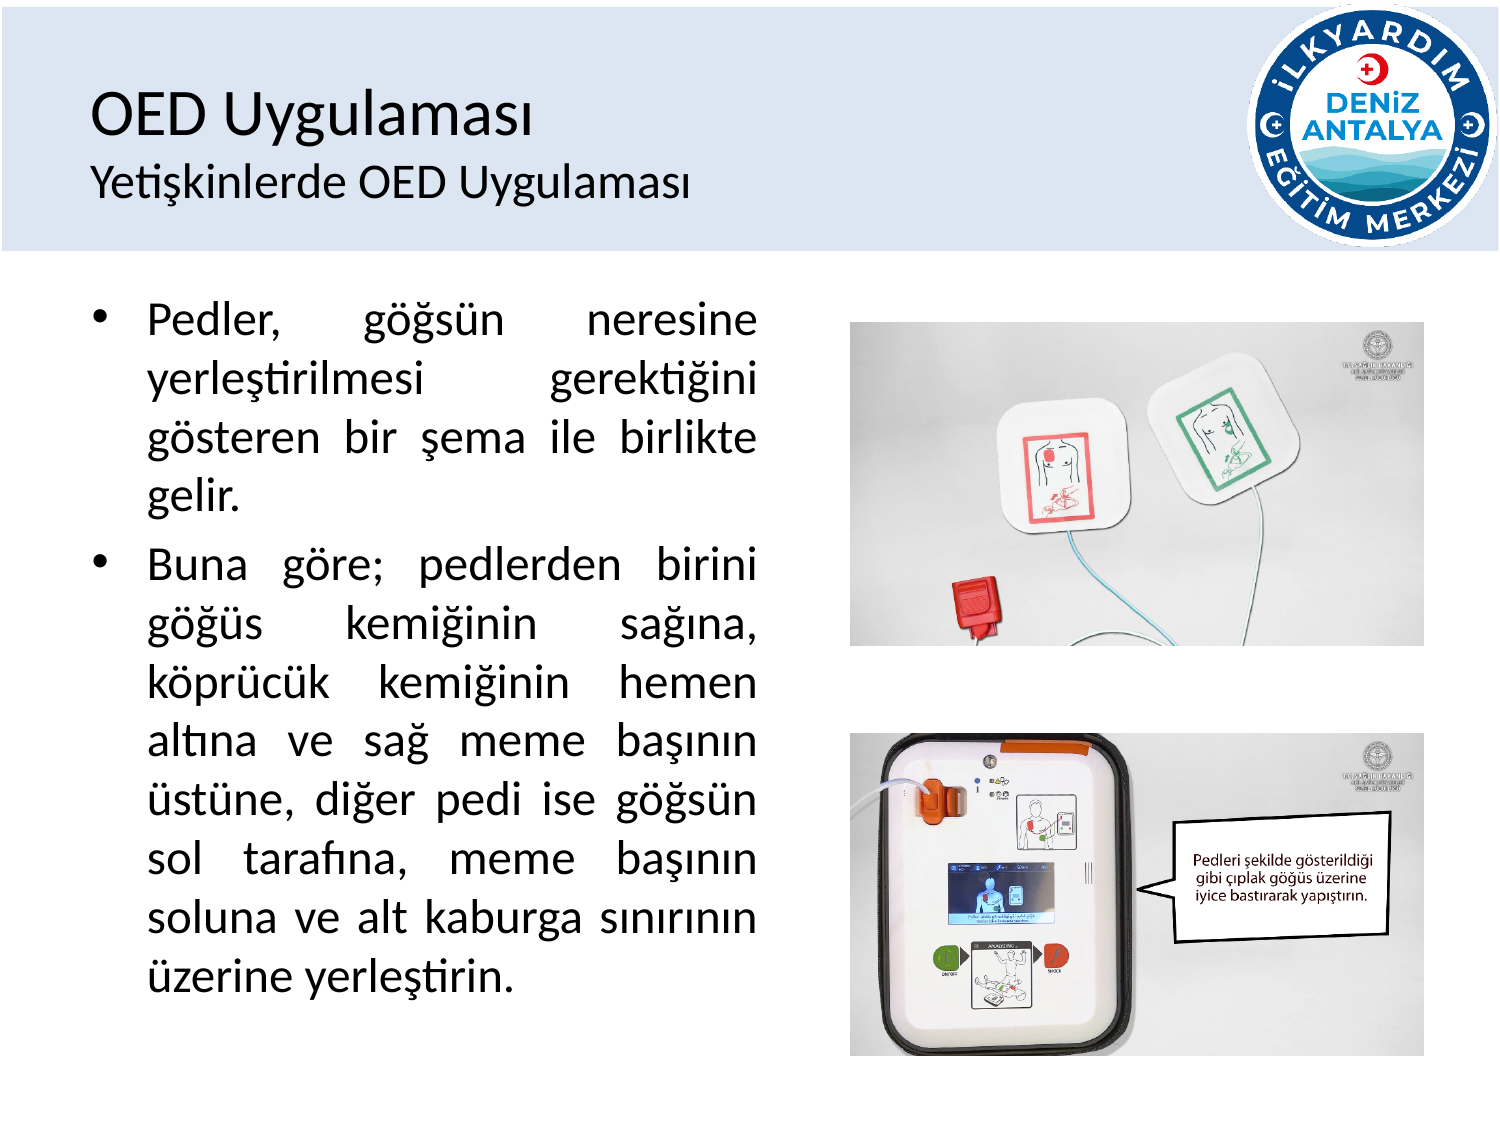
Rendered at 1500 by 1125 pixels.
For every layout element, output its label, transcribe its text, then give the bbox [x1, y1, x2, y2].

title OED Uygulaması Yetişkinlerde OED Uygulaması [75, 45, 1199, 233]
picture [850, 322, 1424, 646]
text_box Pedler, göğsün neresine yerleştirilmesi gerektiğini gösteren bir şema ile birlikte gelir. Buna göre; pedlerden birini göğüs kemiğinin sağına, köprücük kemiğinin hemen altına ve sağ meme başının üstüne, diğer pedi ise göğsün sol tarafına, meme başının soluna ve alt kaburga sınırının üzerine yerleştirin. [76, 278, 774, 1012]
picture [850, 732, 1424, 1056]
text_box [0, 5, 1245, 253]
picture [1247, 1, 1497, 247]
